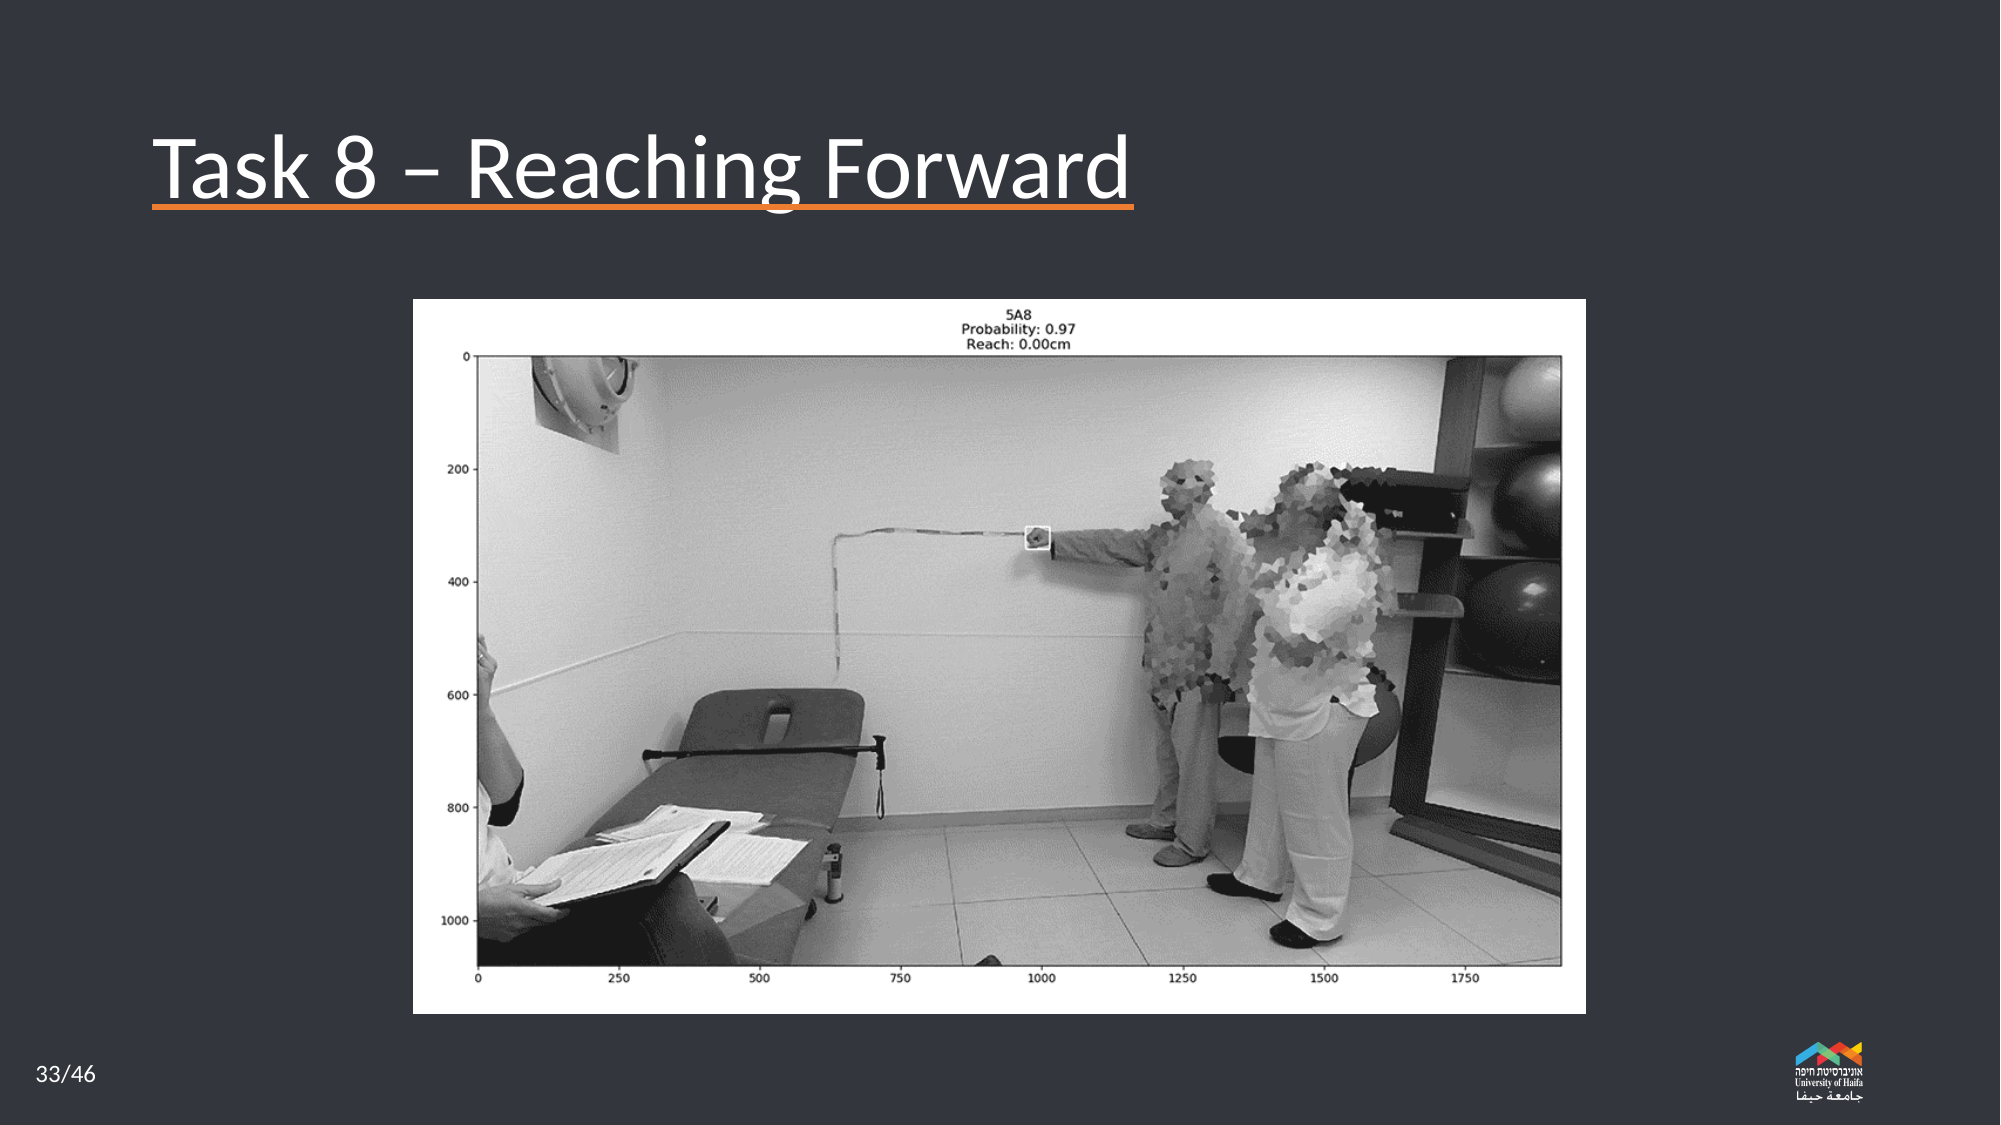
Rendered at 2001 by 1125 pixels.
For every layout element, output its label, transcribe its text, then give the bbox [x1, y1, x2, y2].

slide_number 33/46 [20, 1042, 471, 1103]
picture [1795, 1042, 1863, 1103]
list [413, 299, 1587, 1014]
title Task 8 – Reaching Forward [137, 59, 1863, 278]
